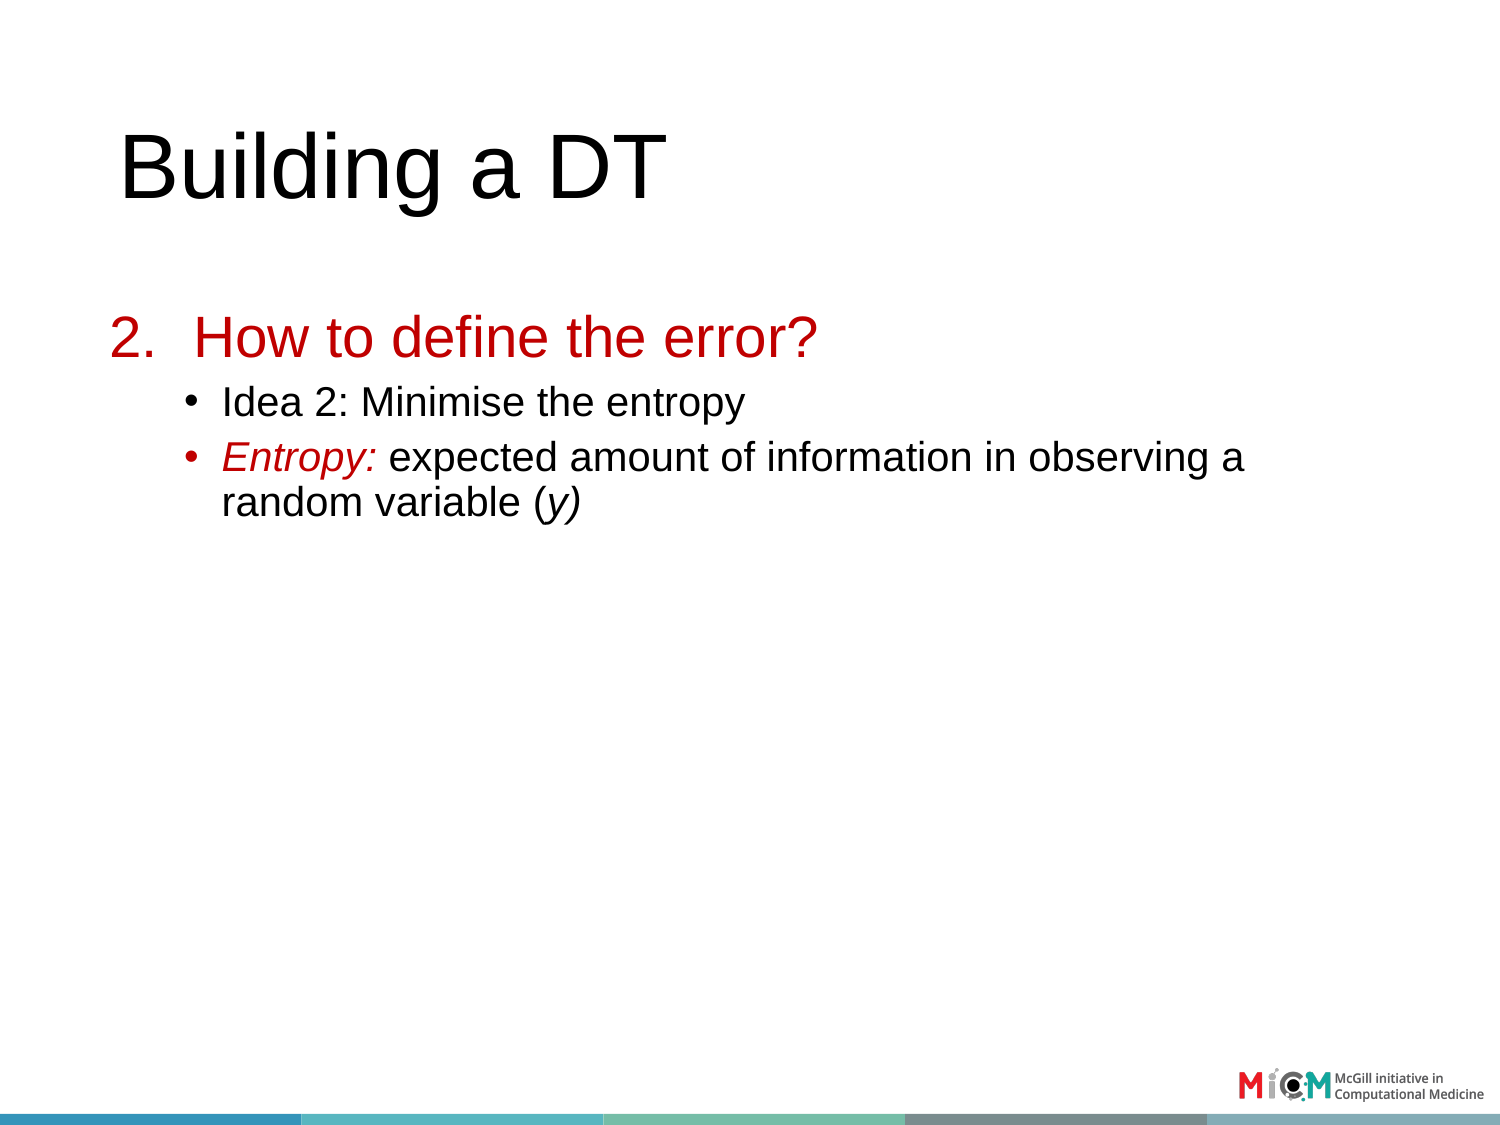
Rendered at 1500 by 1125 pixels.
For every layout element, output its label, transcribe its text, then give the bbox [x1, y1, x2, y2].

title Building a DT [103, 59, 1397, 278]
list How to define the error? Idea 2: Minimise the entropy Entropy: expected amount of information in observing a random variable (y) [94, 299, 1388, 1014]
picture [1211, 1051, 1500, 1122]
